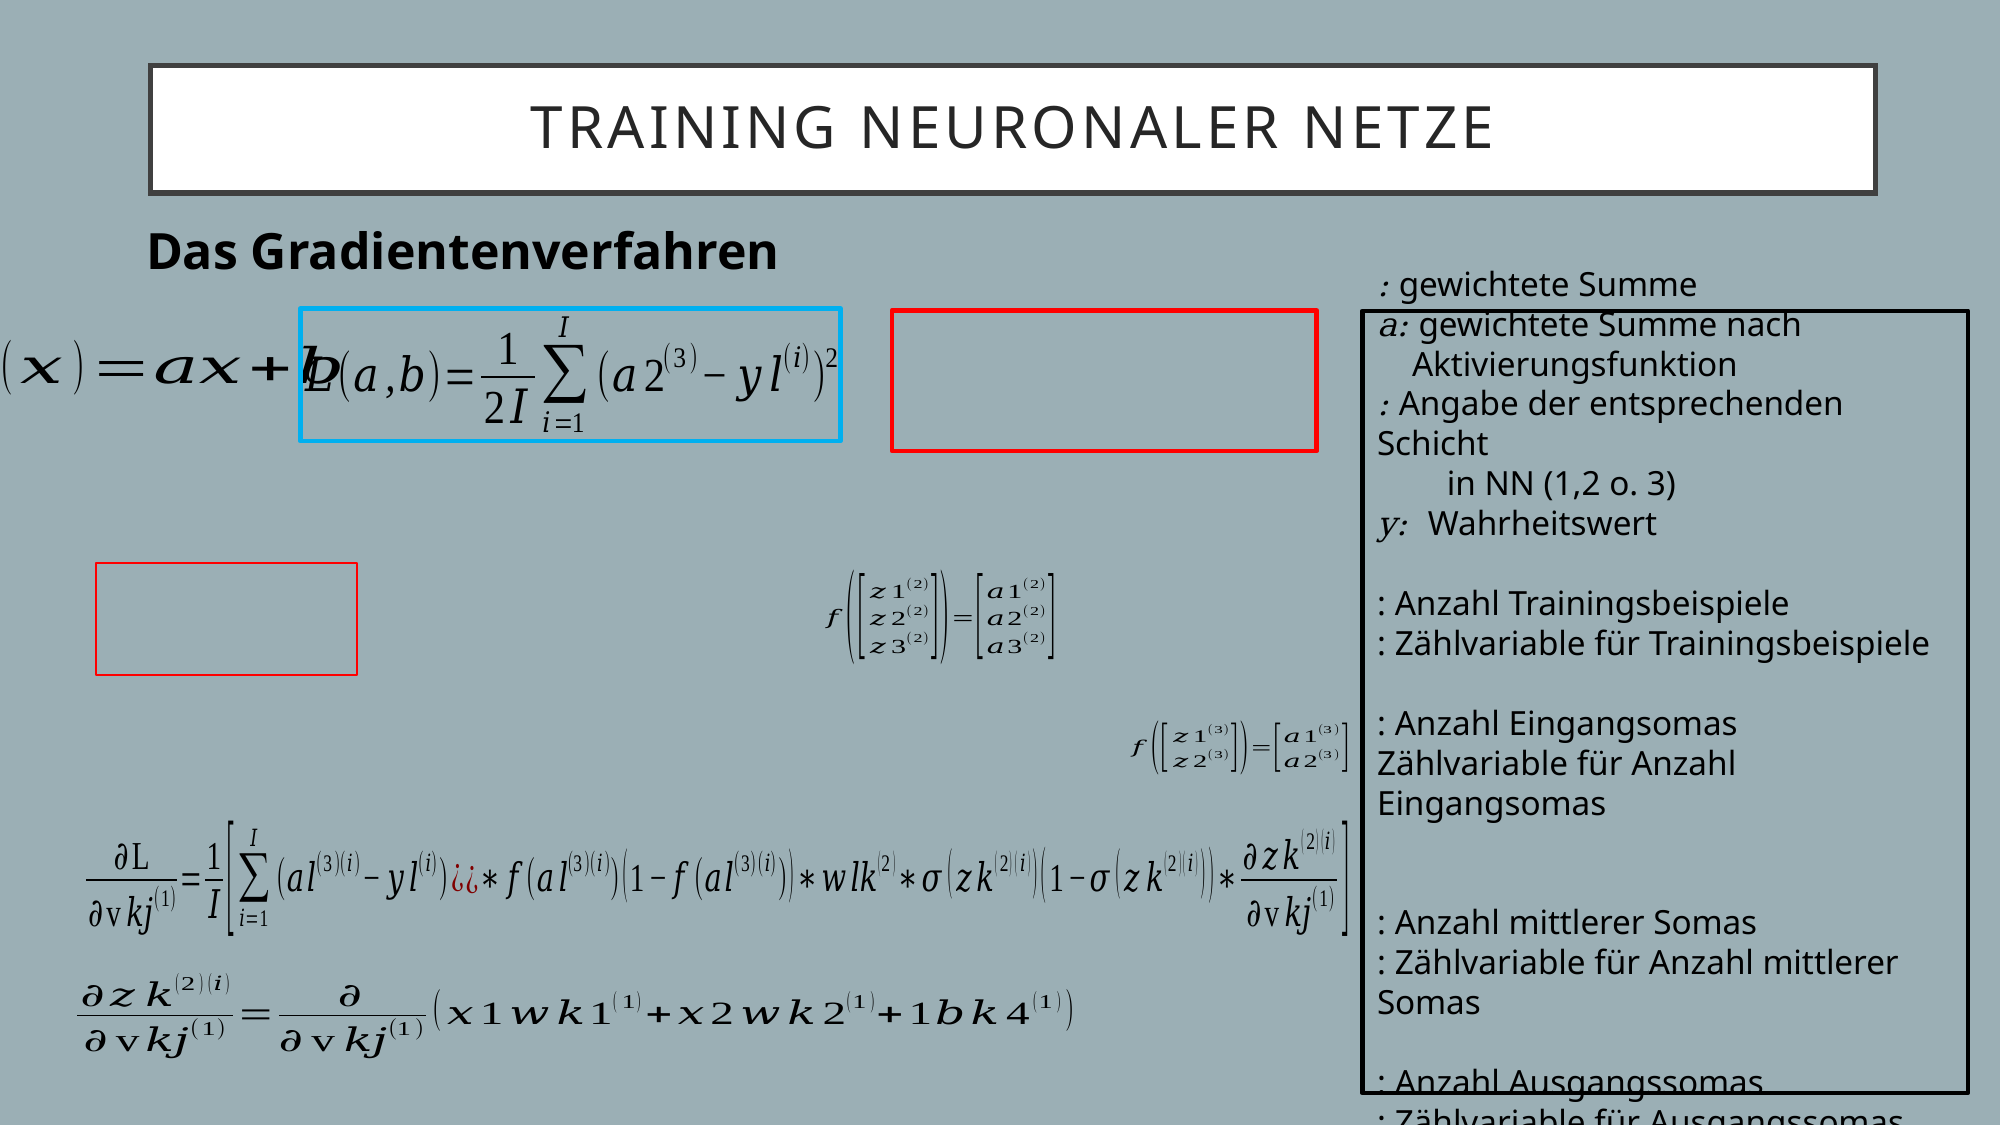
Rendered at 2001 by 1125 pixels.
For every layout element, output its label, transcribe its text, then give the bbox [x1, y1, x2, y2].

text_box Training neuronaler Netze [150, 65, 1876, 193]
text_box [12, 564, 1598, 815]
text_box Das Gradientenverfahren [131, 211, 795, 287]
